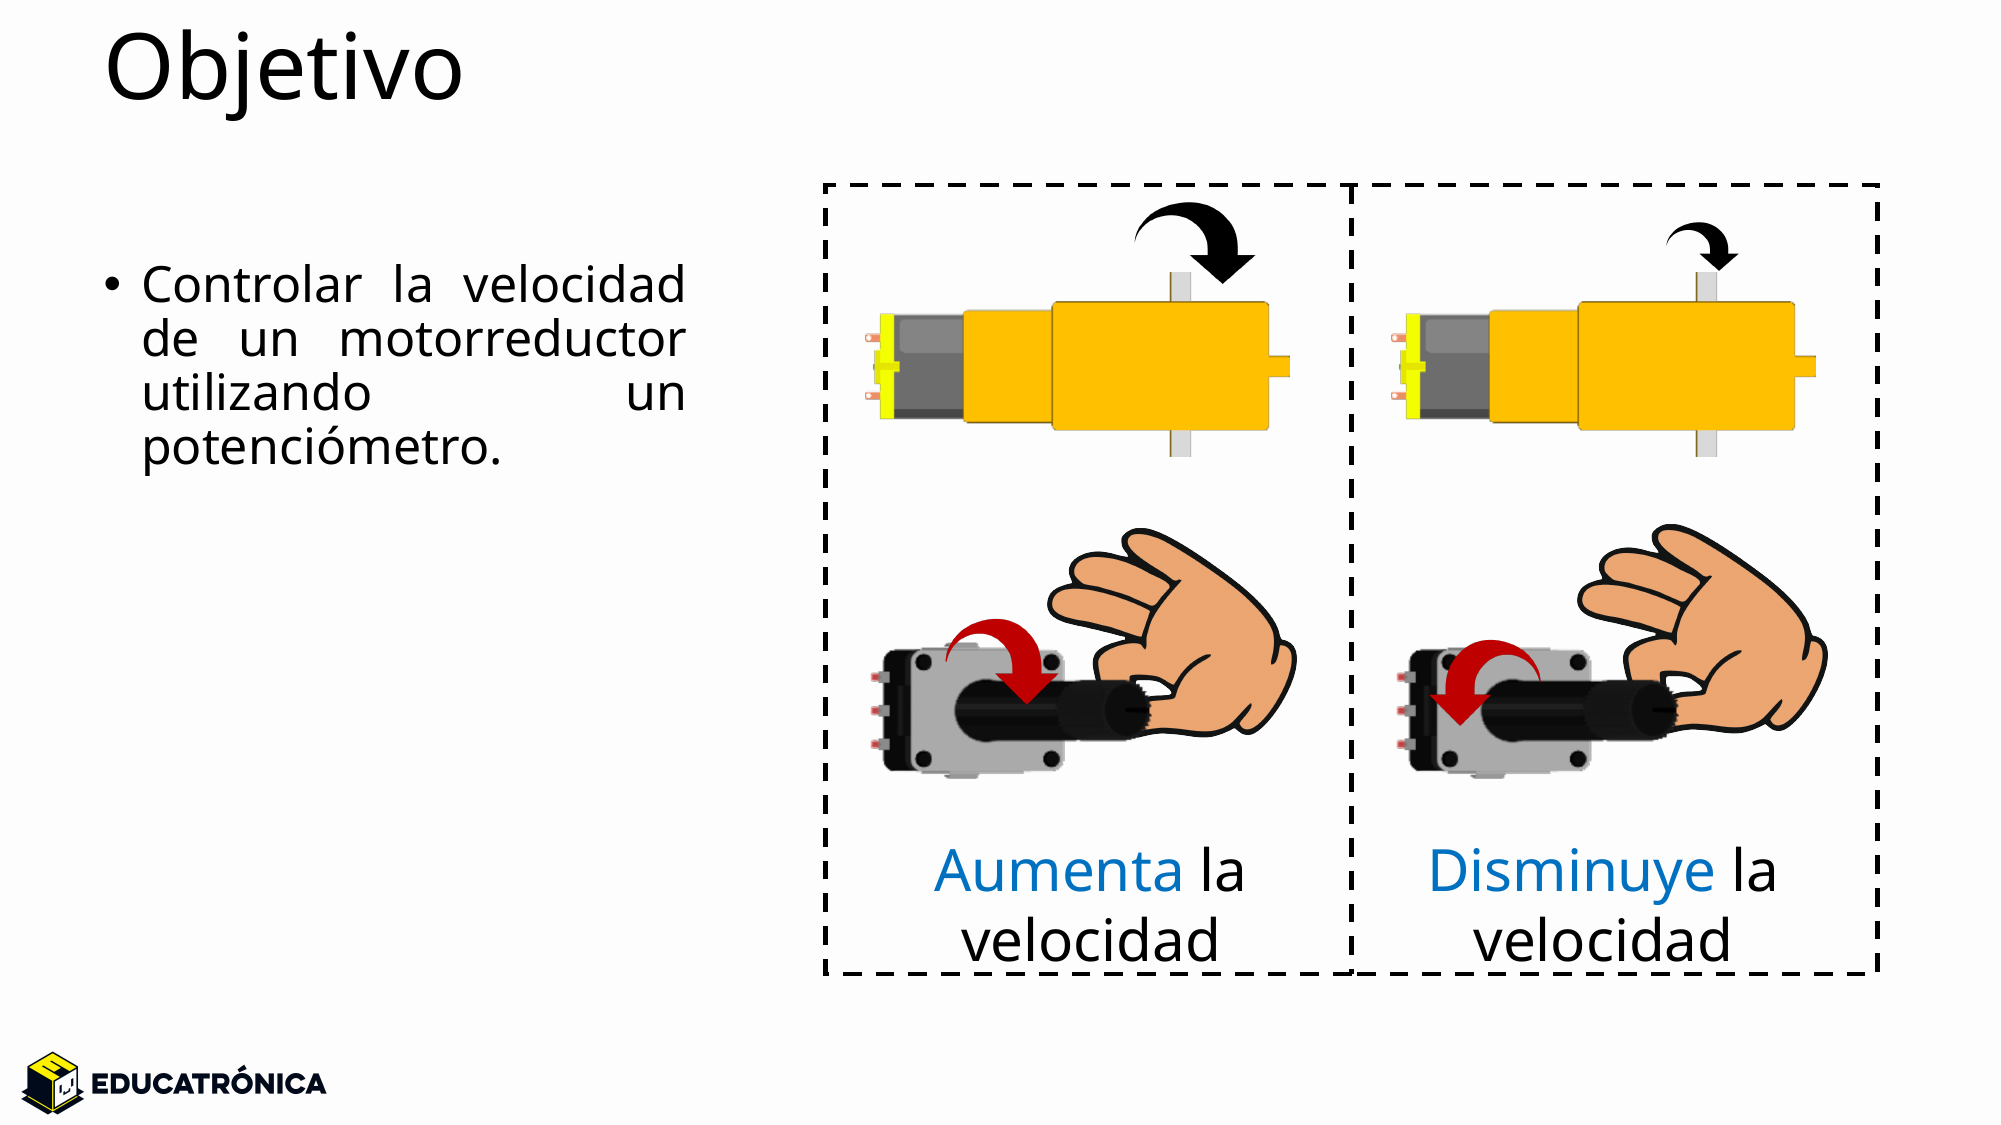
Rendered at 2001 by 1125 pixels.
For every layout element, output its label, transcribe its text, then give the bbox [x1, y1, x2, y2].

list Controlar la velocidad de un motorreductor utilizando un potenciómetro. [88, 252, 703, 1037]
picture [19, 1048, 330, 1118]
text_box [825, 184, 1878, 974]
title Objetivo [88, 7, 1912, 133]
